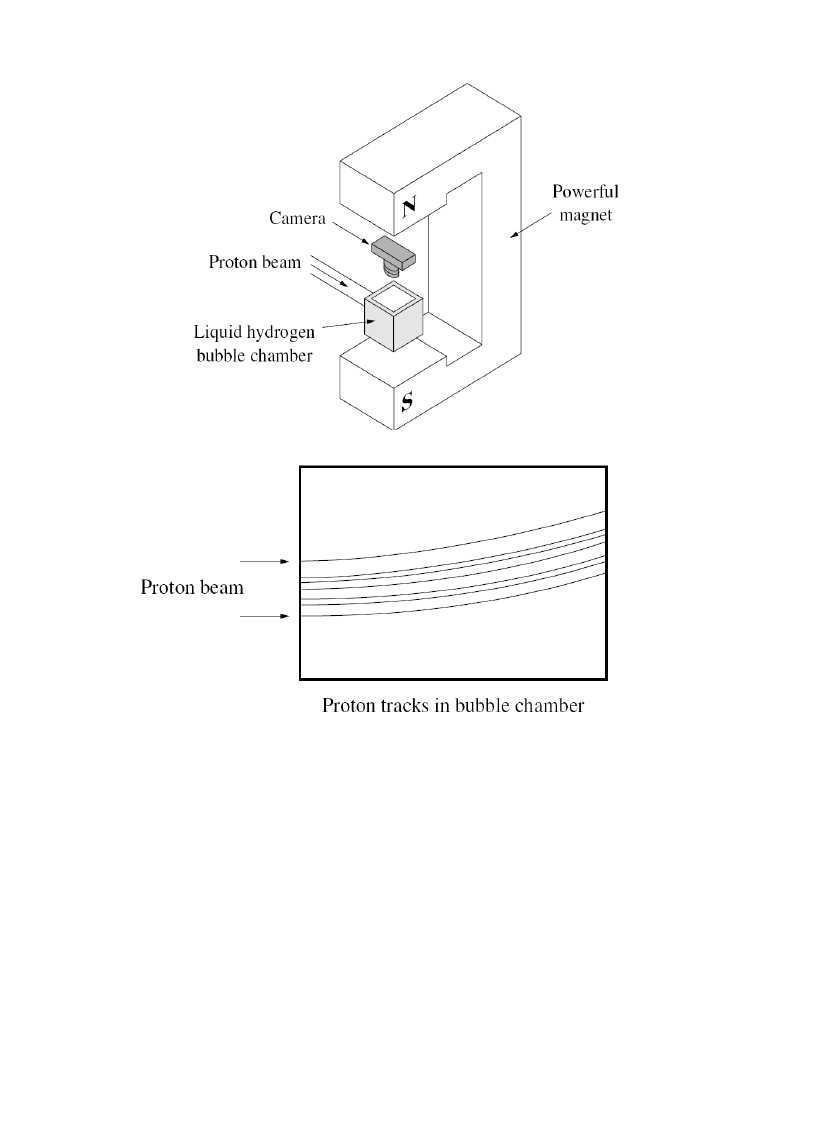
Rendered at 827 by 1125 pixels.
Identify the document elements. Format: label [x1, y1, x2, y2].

picture [108, 73, 628, 723]
